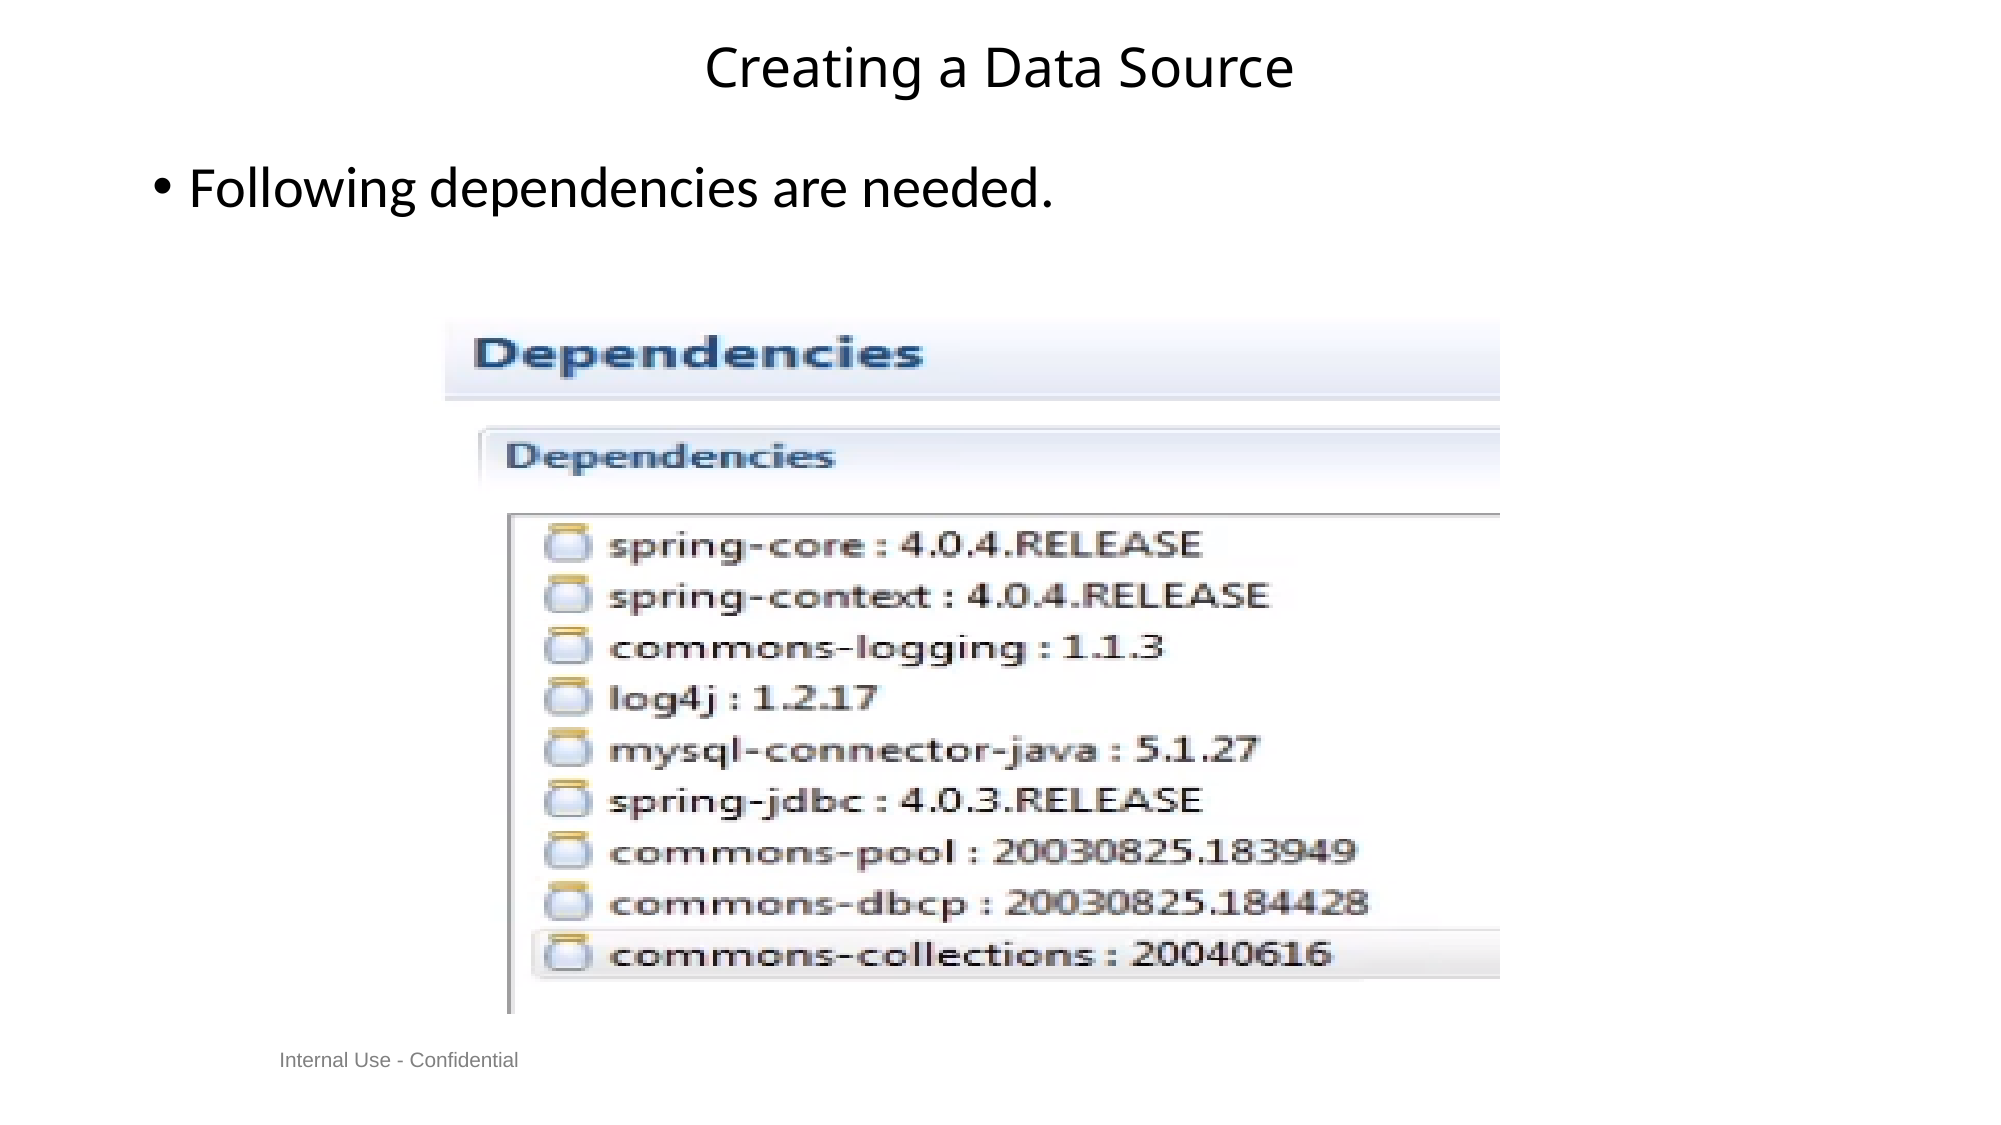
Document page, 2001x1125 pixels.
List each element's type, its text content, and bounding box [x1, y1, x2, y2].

picture [433, 317, 1500, 1014]
title Creating a Data Source [137, 33, 1863, 108]
list Following dependencies are needed. [137, 149, 1863, 1014]
